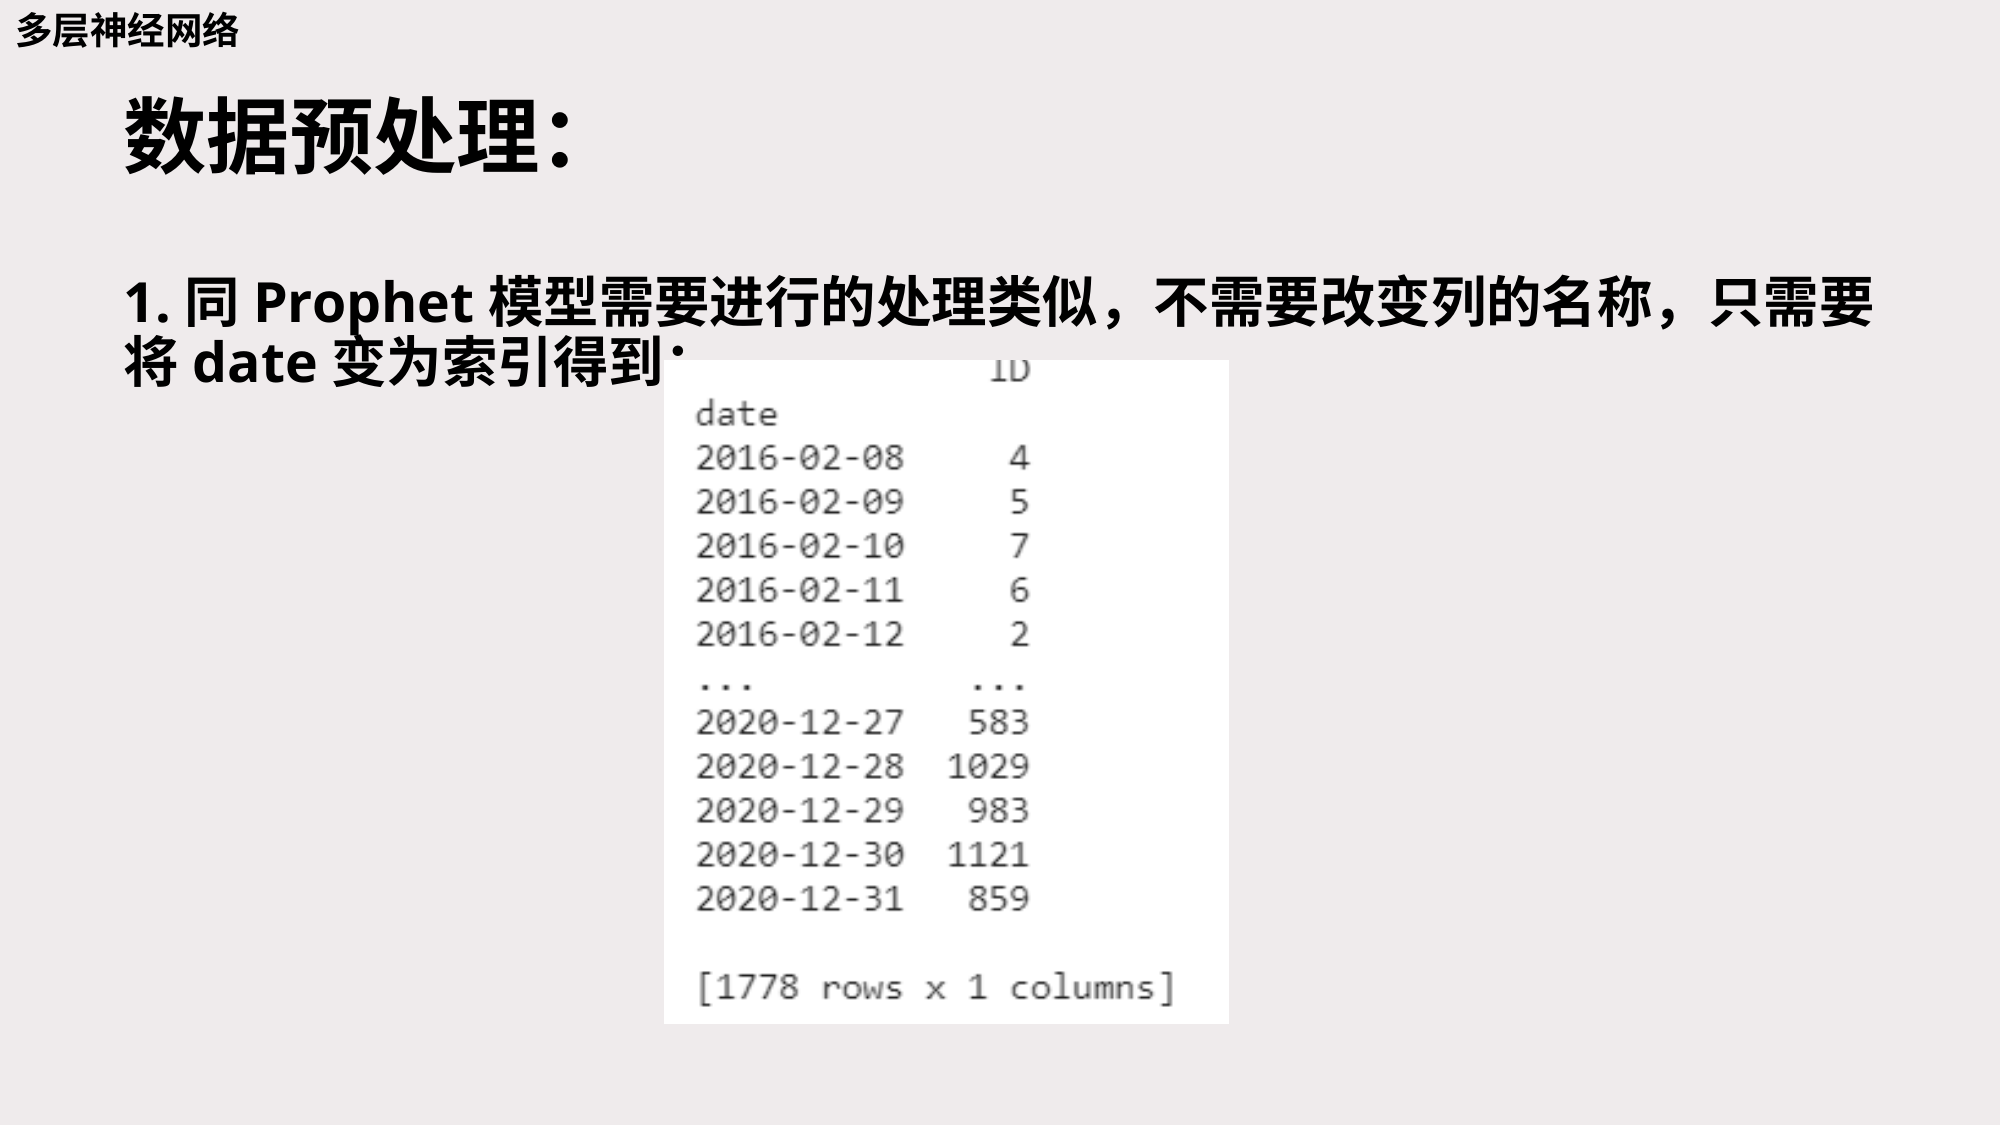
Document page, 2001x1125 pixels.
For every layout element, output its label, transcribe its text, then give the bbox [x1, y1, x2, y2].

picture [664, 360, 1229, 1024]
title 数据预处理： 1.同Prophet模型需要进行的处理类似，不需要改变列的名称，只需要将date变为索引得到： [108, 60, 1944, 430]
text_box 多层神经网络 [0, 0, 256, 60]
